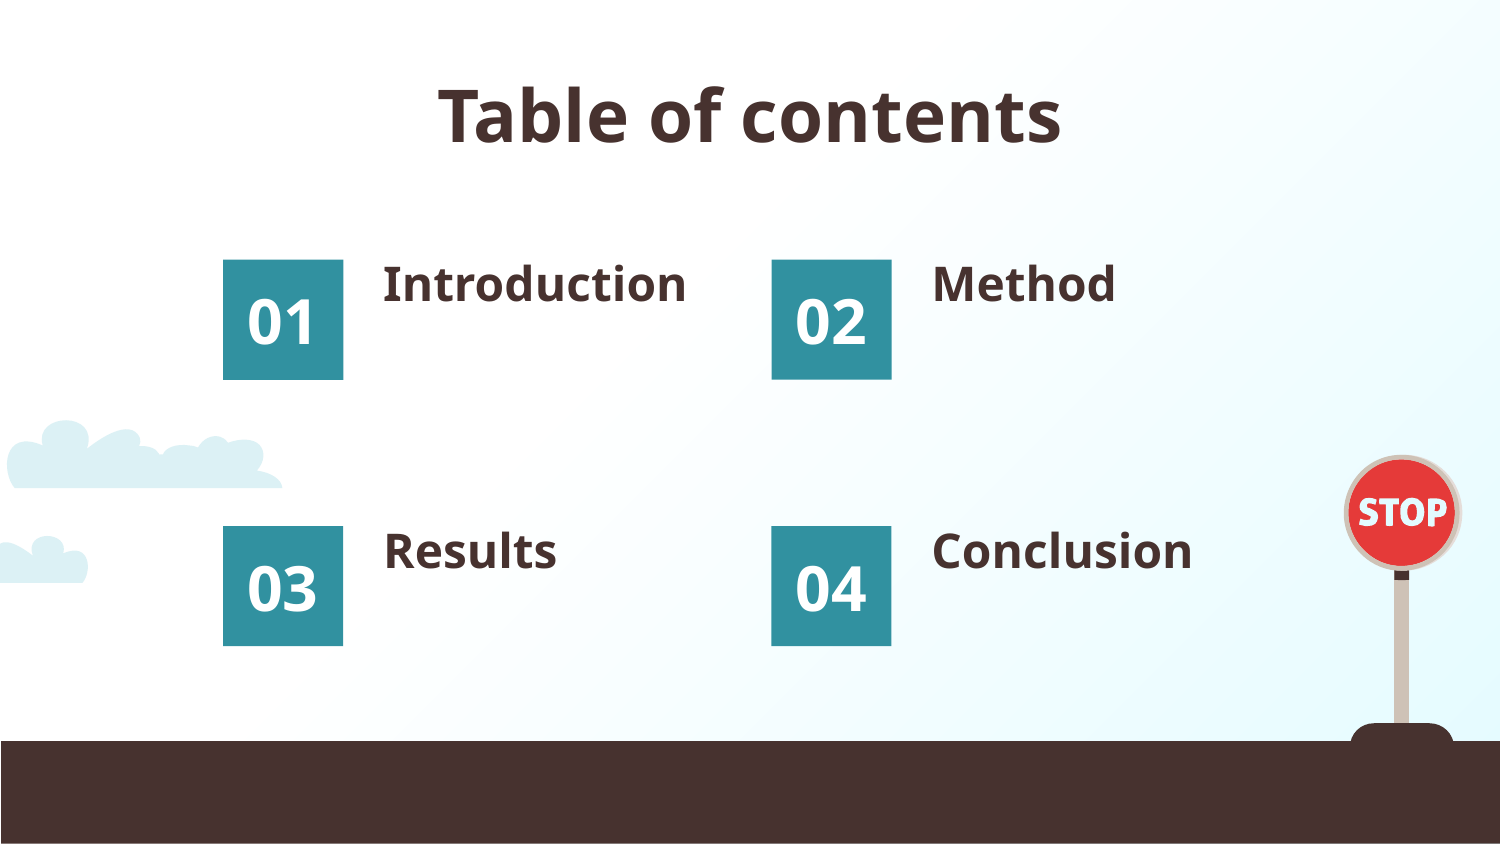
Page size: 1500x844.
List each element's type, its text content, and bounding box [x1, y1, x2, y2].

subtitle Results [368, 519, 729, 593]
subtitle Conclusion [916, 519, 1277, 593]
subtitle Method [916, 252, 1277, 326]
title Table of contents [118, 54, 1382, 167]
title 04 [771, 526, 892, 647]
title 02 [771, 259, 892, 380]
title 01 [223, 259, 344, 380]
subtitle Introduction [368, 252, 729, 326]
text_box [6, 420, 283, 489]
title 03 [223, 526, 344, 647]
